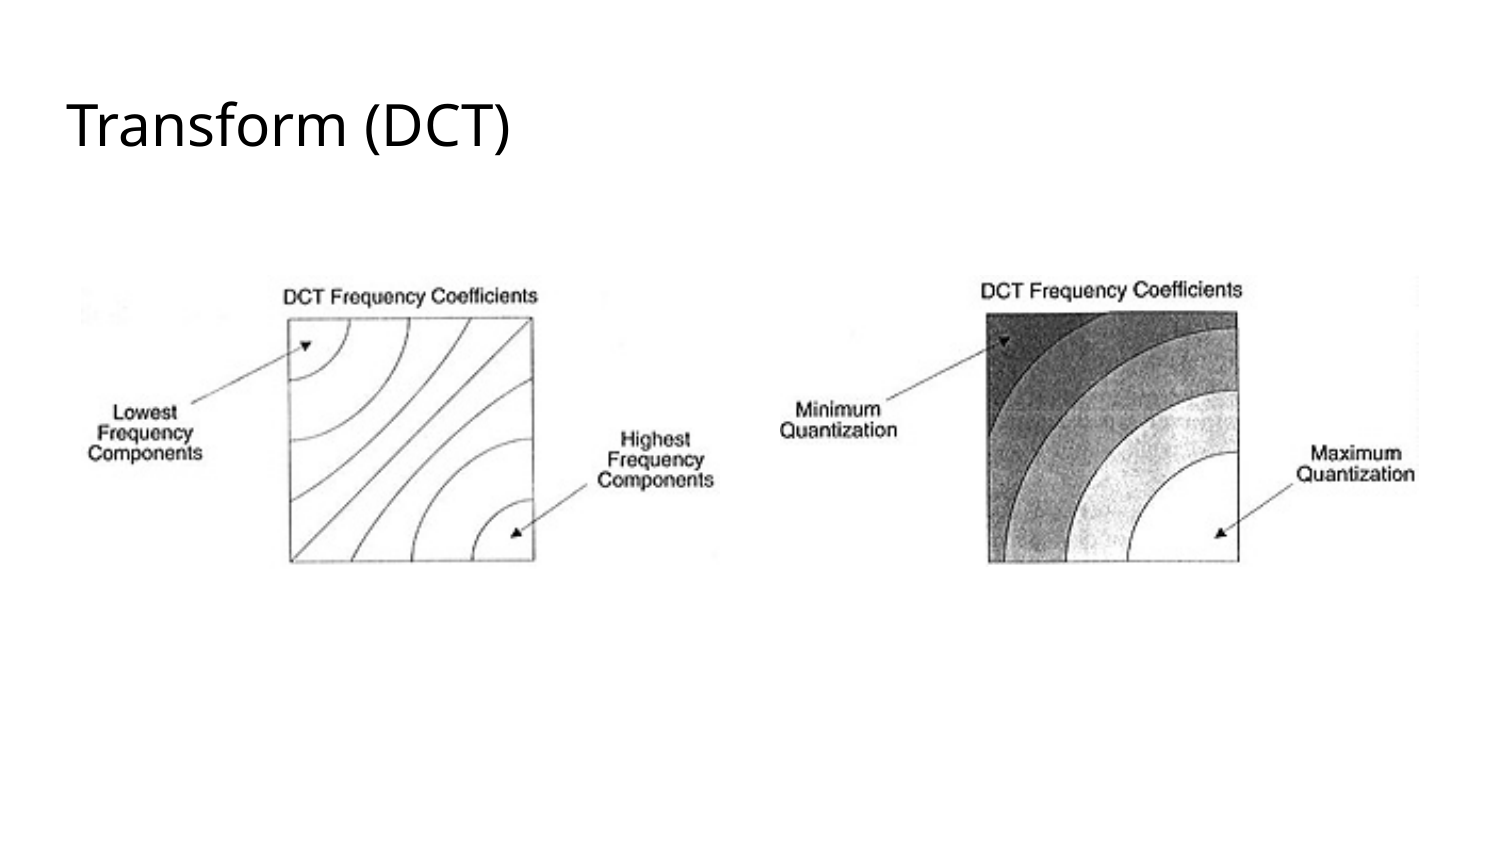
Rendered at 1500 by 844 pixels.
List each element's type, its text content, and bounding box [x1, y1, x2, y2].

picture [780, 274, 1419, 567]
title Transform (DCT) [51, 72, 1449, 167]
picture [81, 274, 720, 569]
